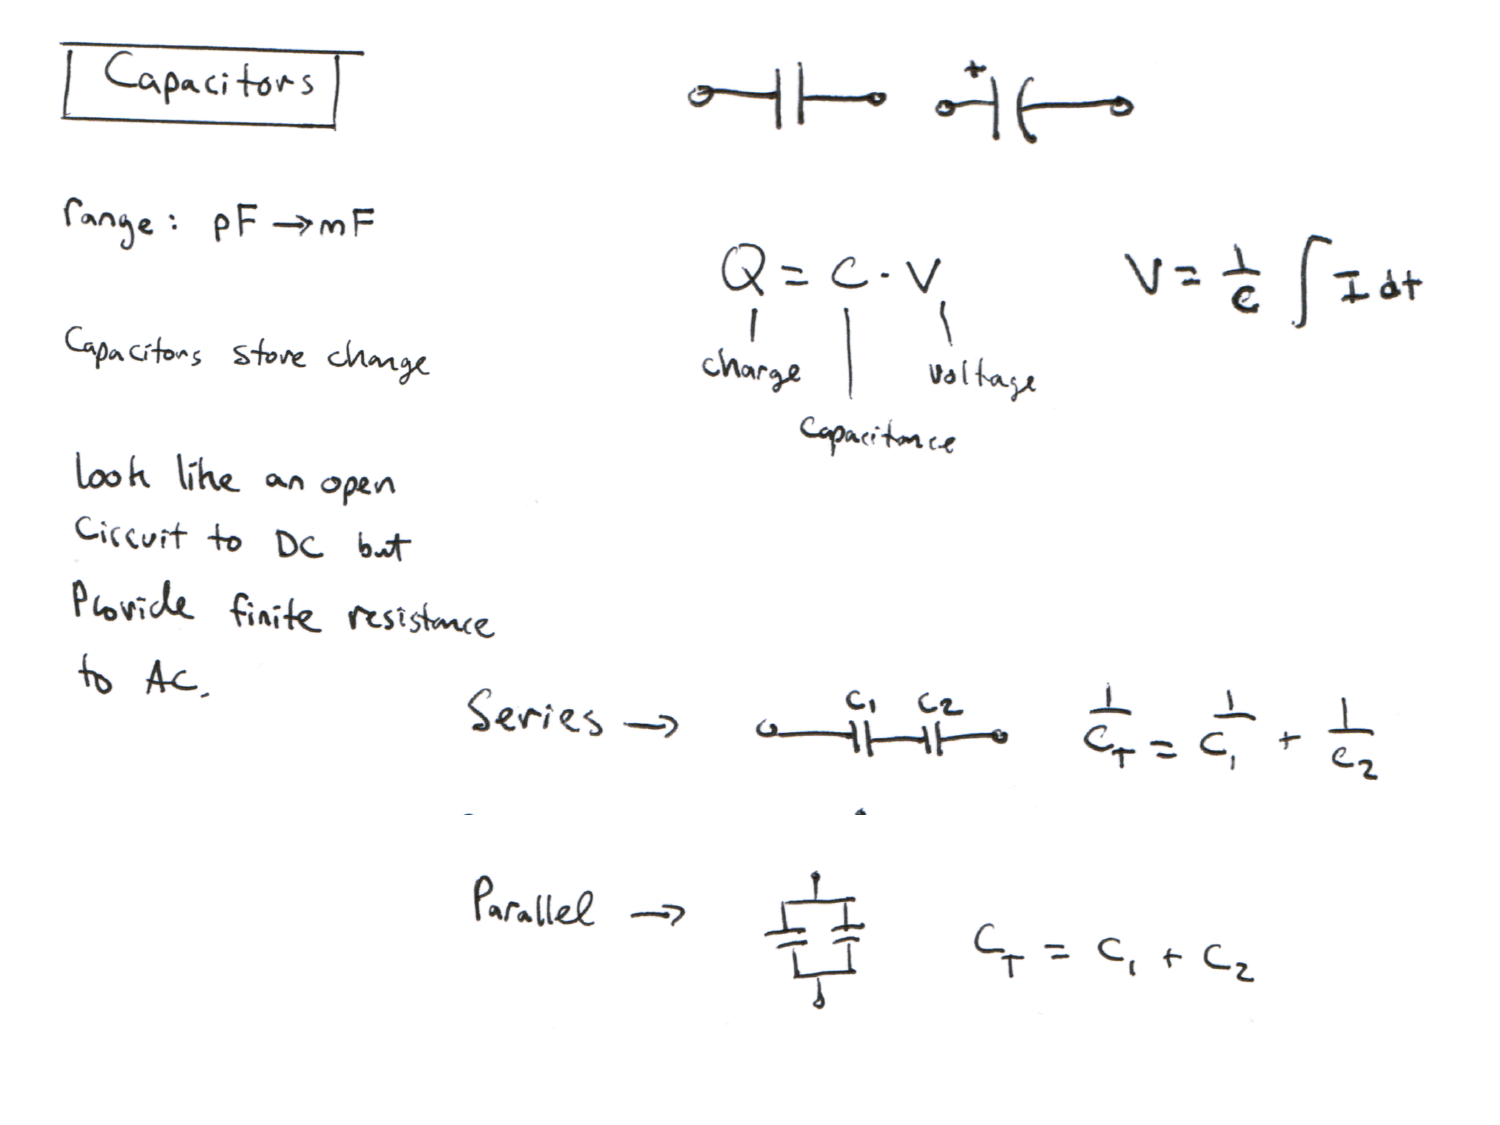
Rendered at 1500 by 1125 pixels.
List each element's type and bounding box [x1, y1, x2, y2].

picture [651, 32, 1167, 168]
picture [52, 184, 415, 268]
picture [41, 30, 385, 147]
picture [442, 857, 1317, 1036]
picture [41, 302, 454, 404]
picture [651, 220, 1457, 492]
picture [40, 432, 1427, 815]
